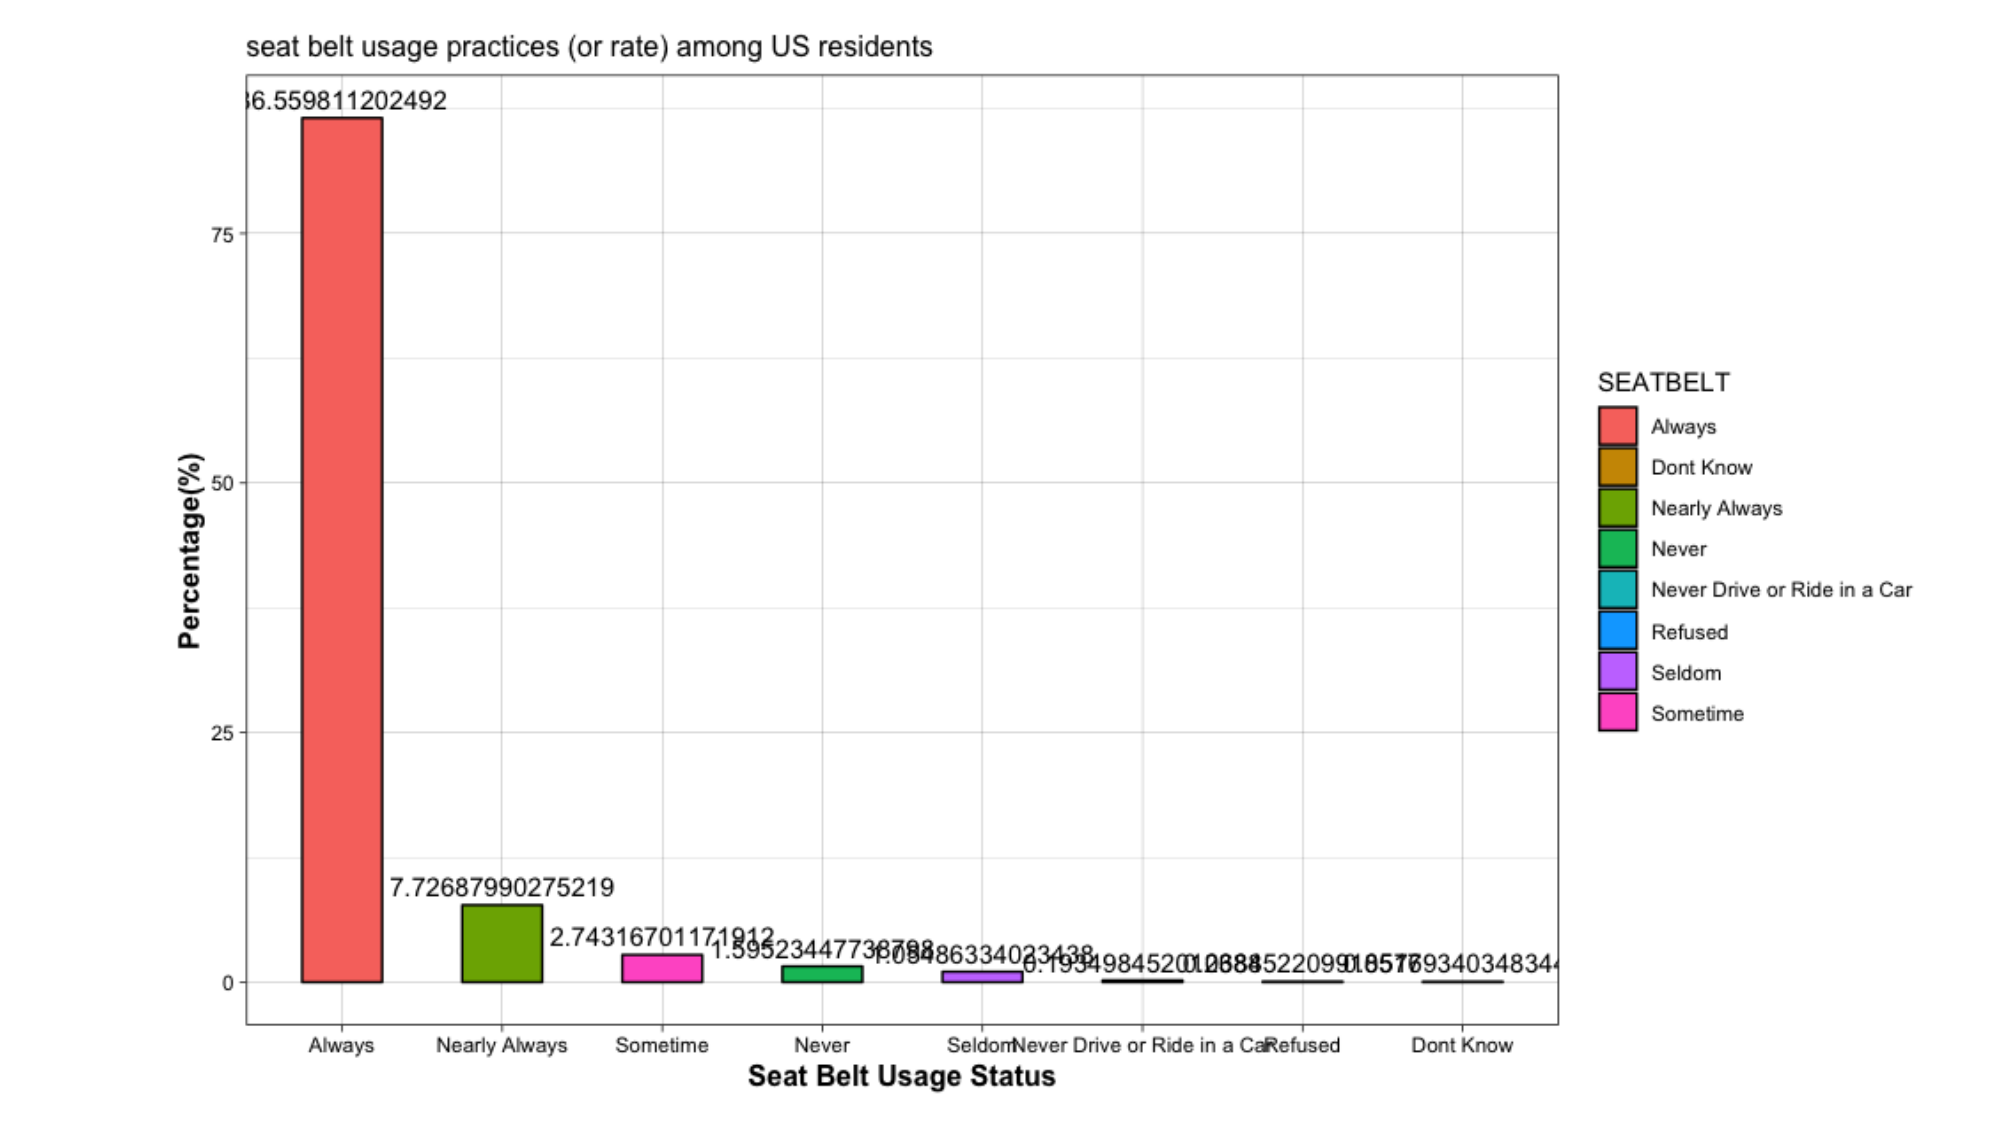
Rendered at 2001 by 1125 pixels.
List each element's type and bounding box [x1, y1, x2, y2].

list [166, 22, 1939, 1104]
